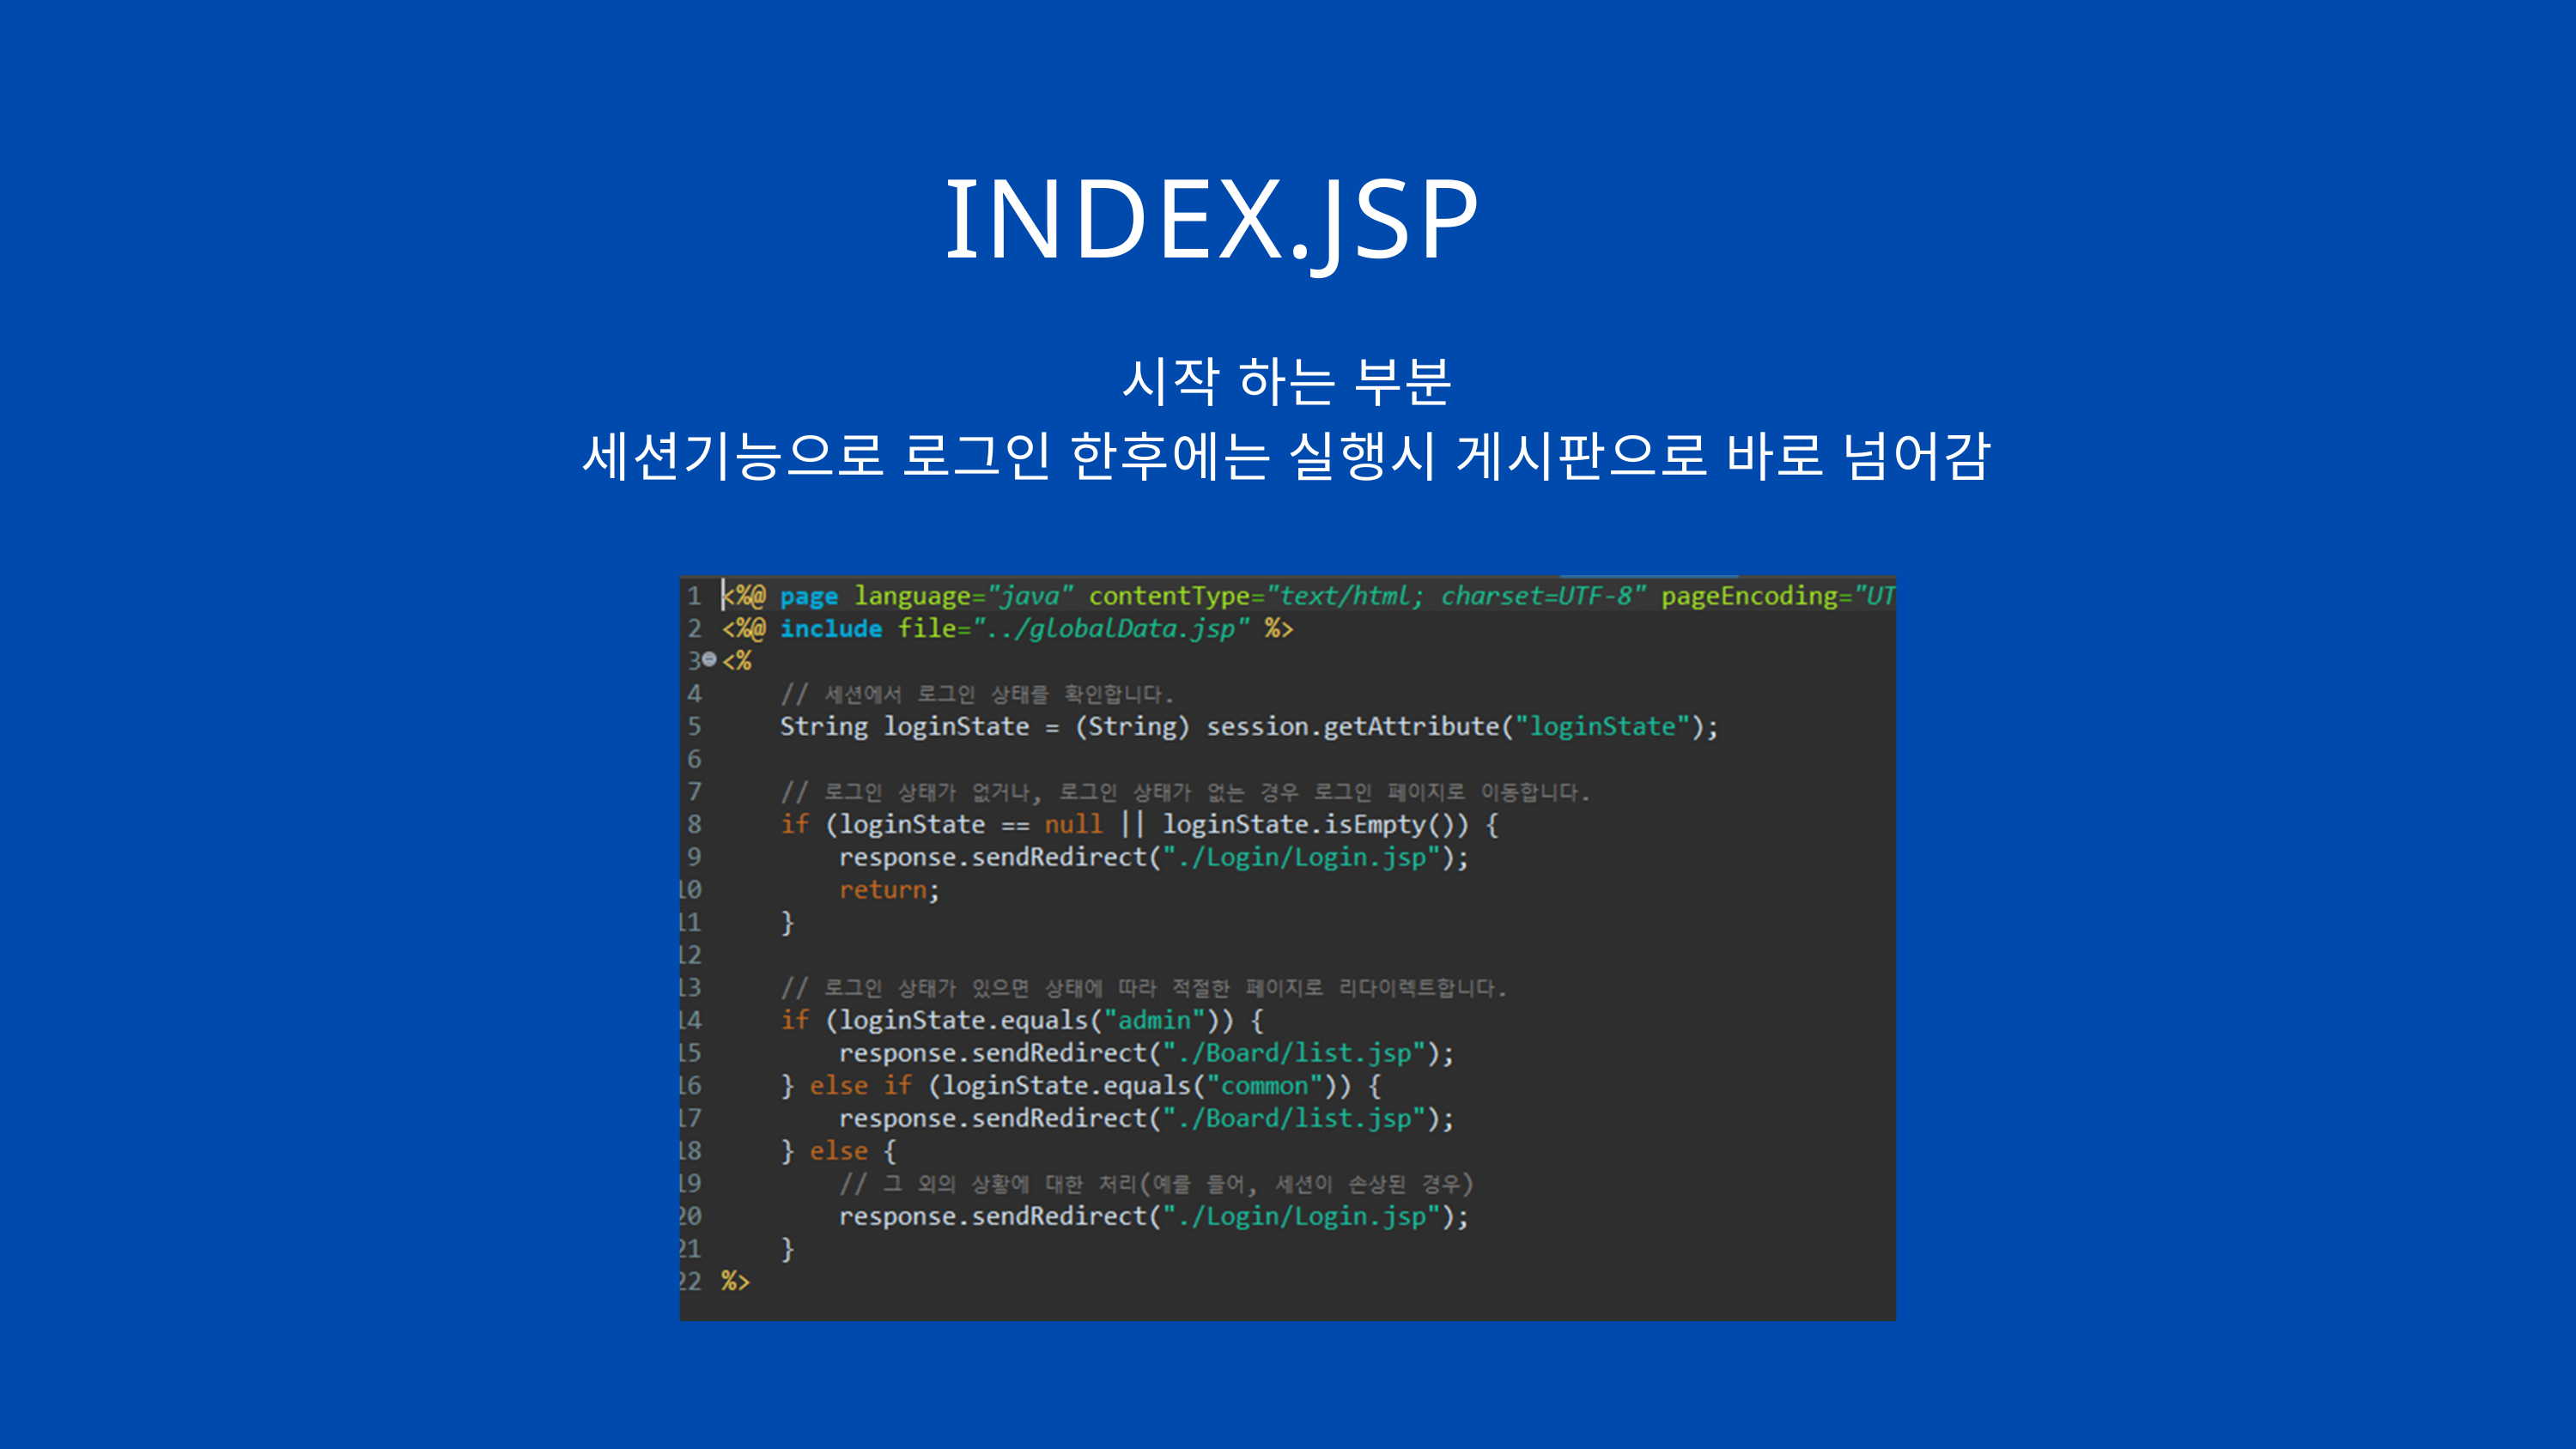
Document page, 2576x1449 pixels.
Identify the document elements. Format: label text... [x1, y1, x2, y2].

text_box INDEX.JSP [944, 127, 1575, 281]
text_box [679, 575, 1897, 1321]
text_box 시작 하는 부분 세션기능으로 로그인 한후에는 실행시 게시판으로 바로 넘어감 [568, 337, 2008, 488]
